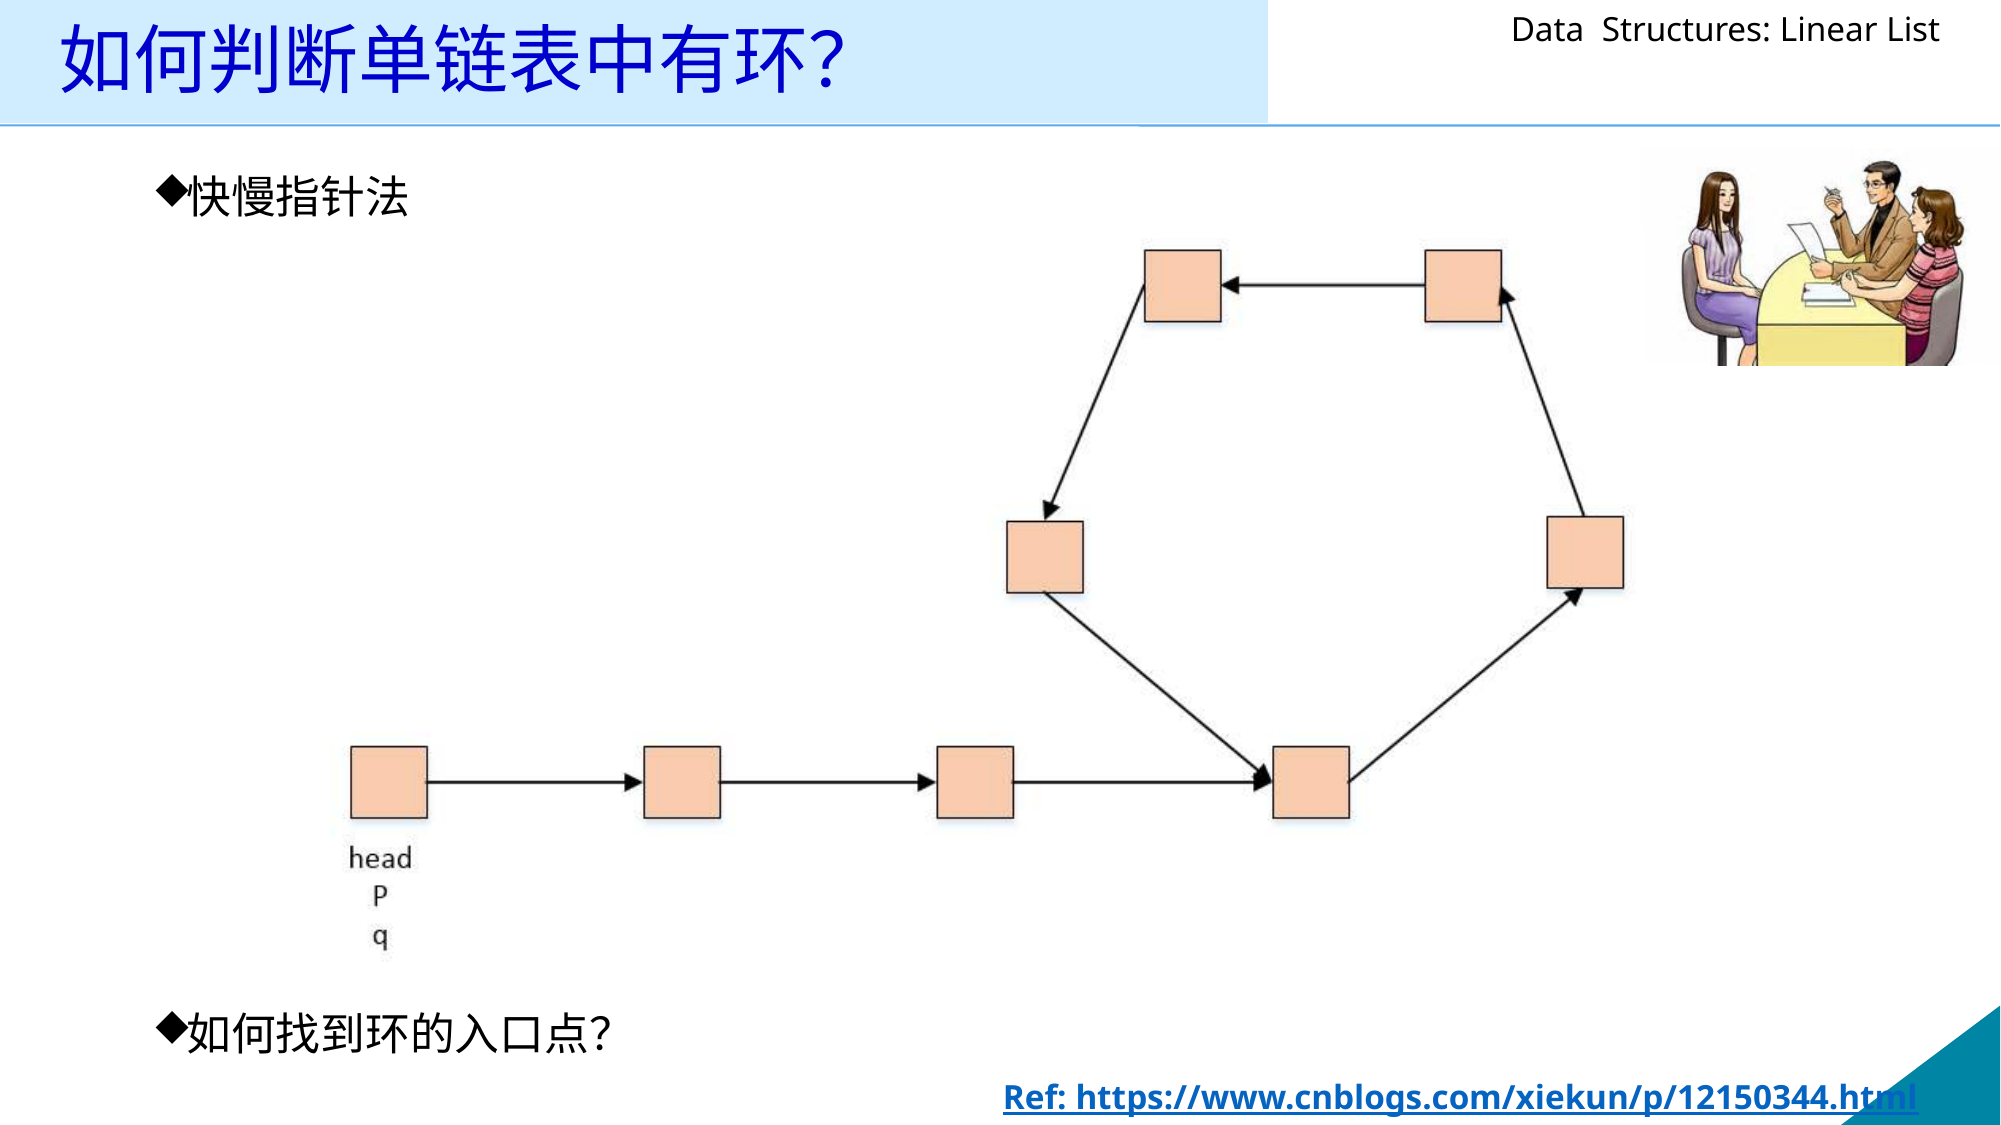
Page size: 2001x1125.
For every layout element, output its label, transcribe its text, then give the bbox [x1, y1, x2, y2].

text_box Ref: https://www.cnblogs.com/xiekun/p/12150344.html [988, 1069, 2000, 1125]
list 快慢指针法 如何找到环的入口点？ [137, 161, 1863, 1071]
picture [330, 148, 2000, 965]
title 如何判断单链表中有环？ [43, 7, 1769, 121]
